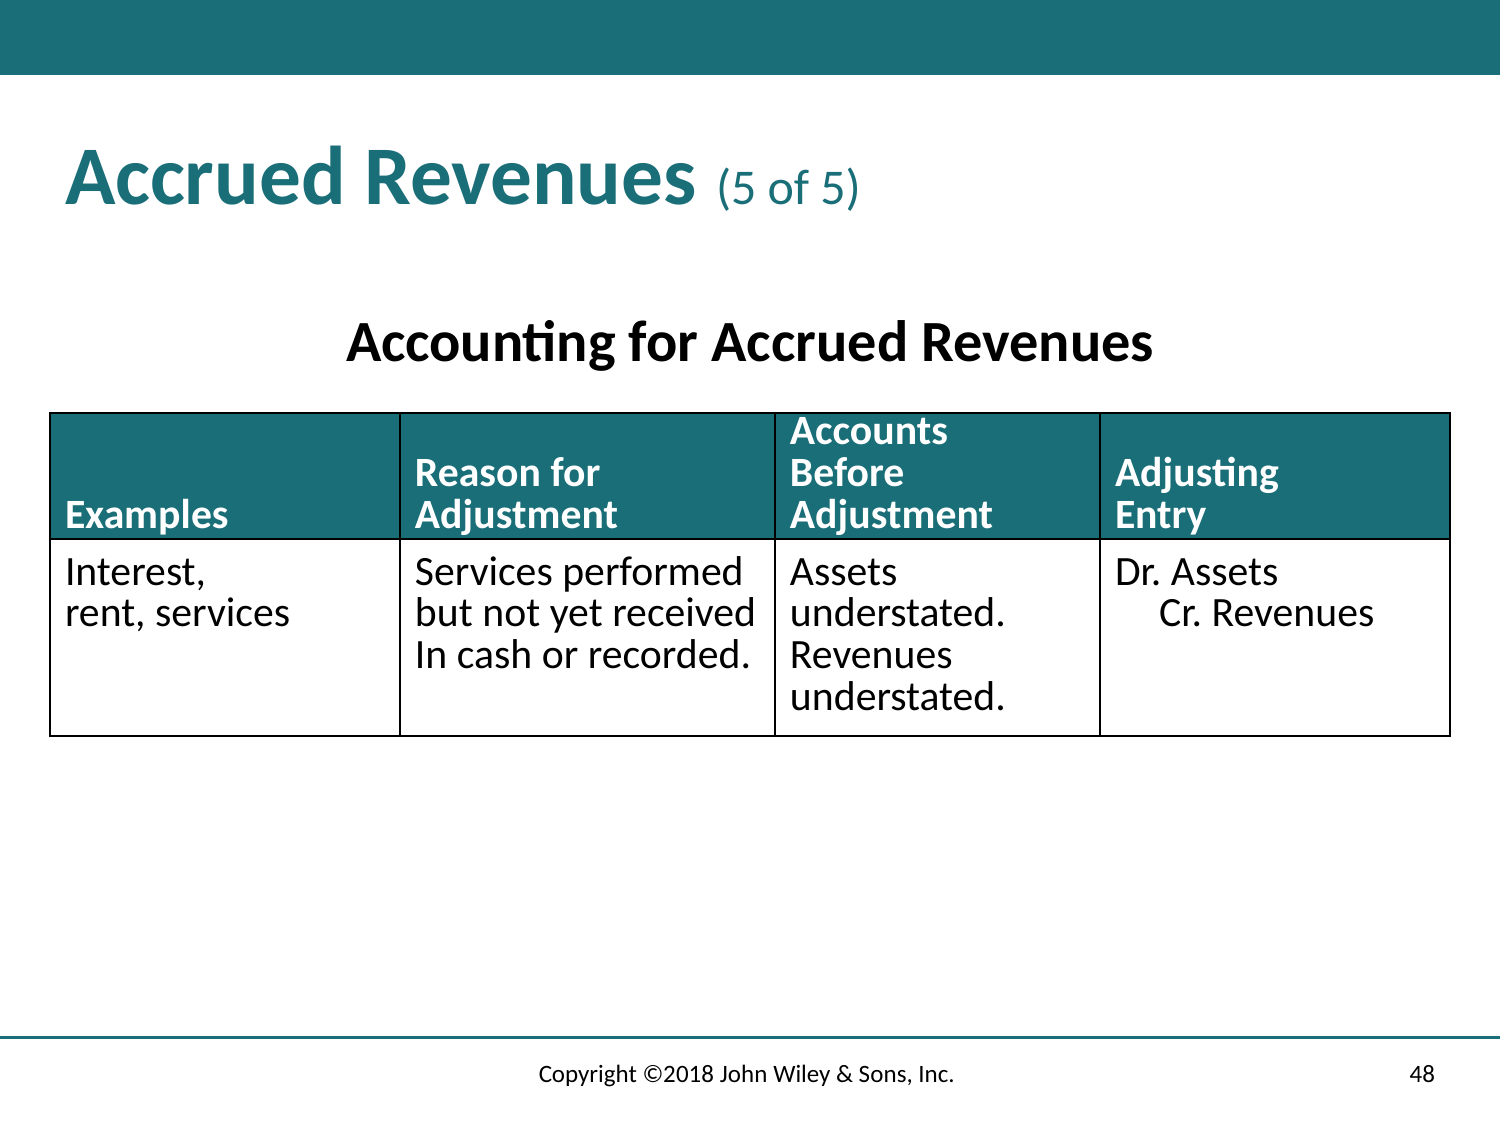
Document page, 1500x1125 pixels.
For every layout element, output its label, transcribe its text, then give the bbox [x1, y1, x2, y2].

title Accrued Revenues (5 of 5) [50, 125, 1450, 250]
table_header Examples [51, 414, 399, 538]
table_cell Assets understated. Revenues understated. [776, 540, 1099, 735]
table_cell Interest, rent, services [51, 540, 399, 735]
list Accounting for Accrued Revenues [315, 303, 1185, 384]
table_header Adjusting Entry [1101, 414, 1449, 538]
slide_number 48 [1059, 1042, 1450, 1103]
table_header Reason for Adjustment [401, 414, 774, 538]
table_header Accounts Before Adjustment [776, 414, 1099, 538]
table_cell Dr. Assets Cr. Revenues [1101, 540, 1449, 735]
table_cell Services performed but not yet received In cash or recorded. [401, 540, 774, 735]
footer Copyright ©2018 John Wiley & Sons, Inc. [496, 1042, 1004, 1103]
